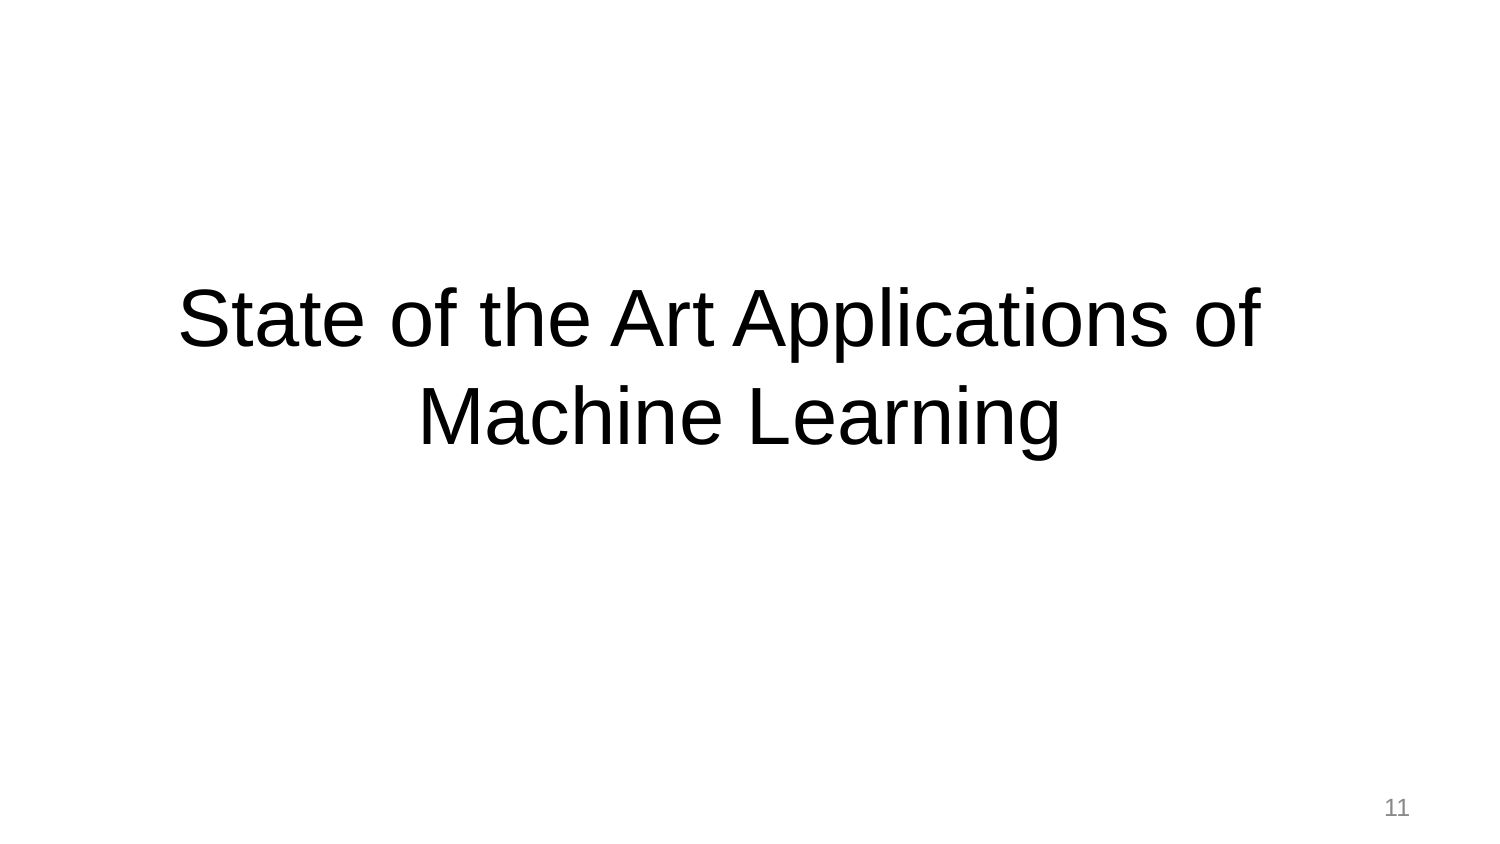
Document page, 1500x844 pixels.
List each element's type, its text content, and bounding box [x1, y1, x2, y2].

title State of the Art Applications of Machine Learning [175, 263, 1325, 461]
slide_number 11 [1377, 791, 1416, 844]
